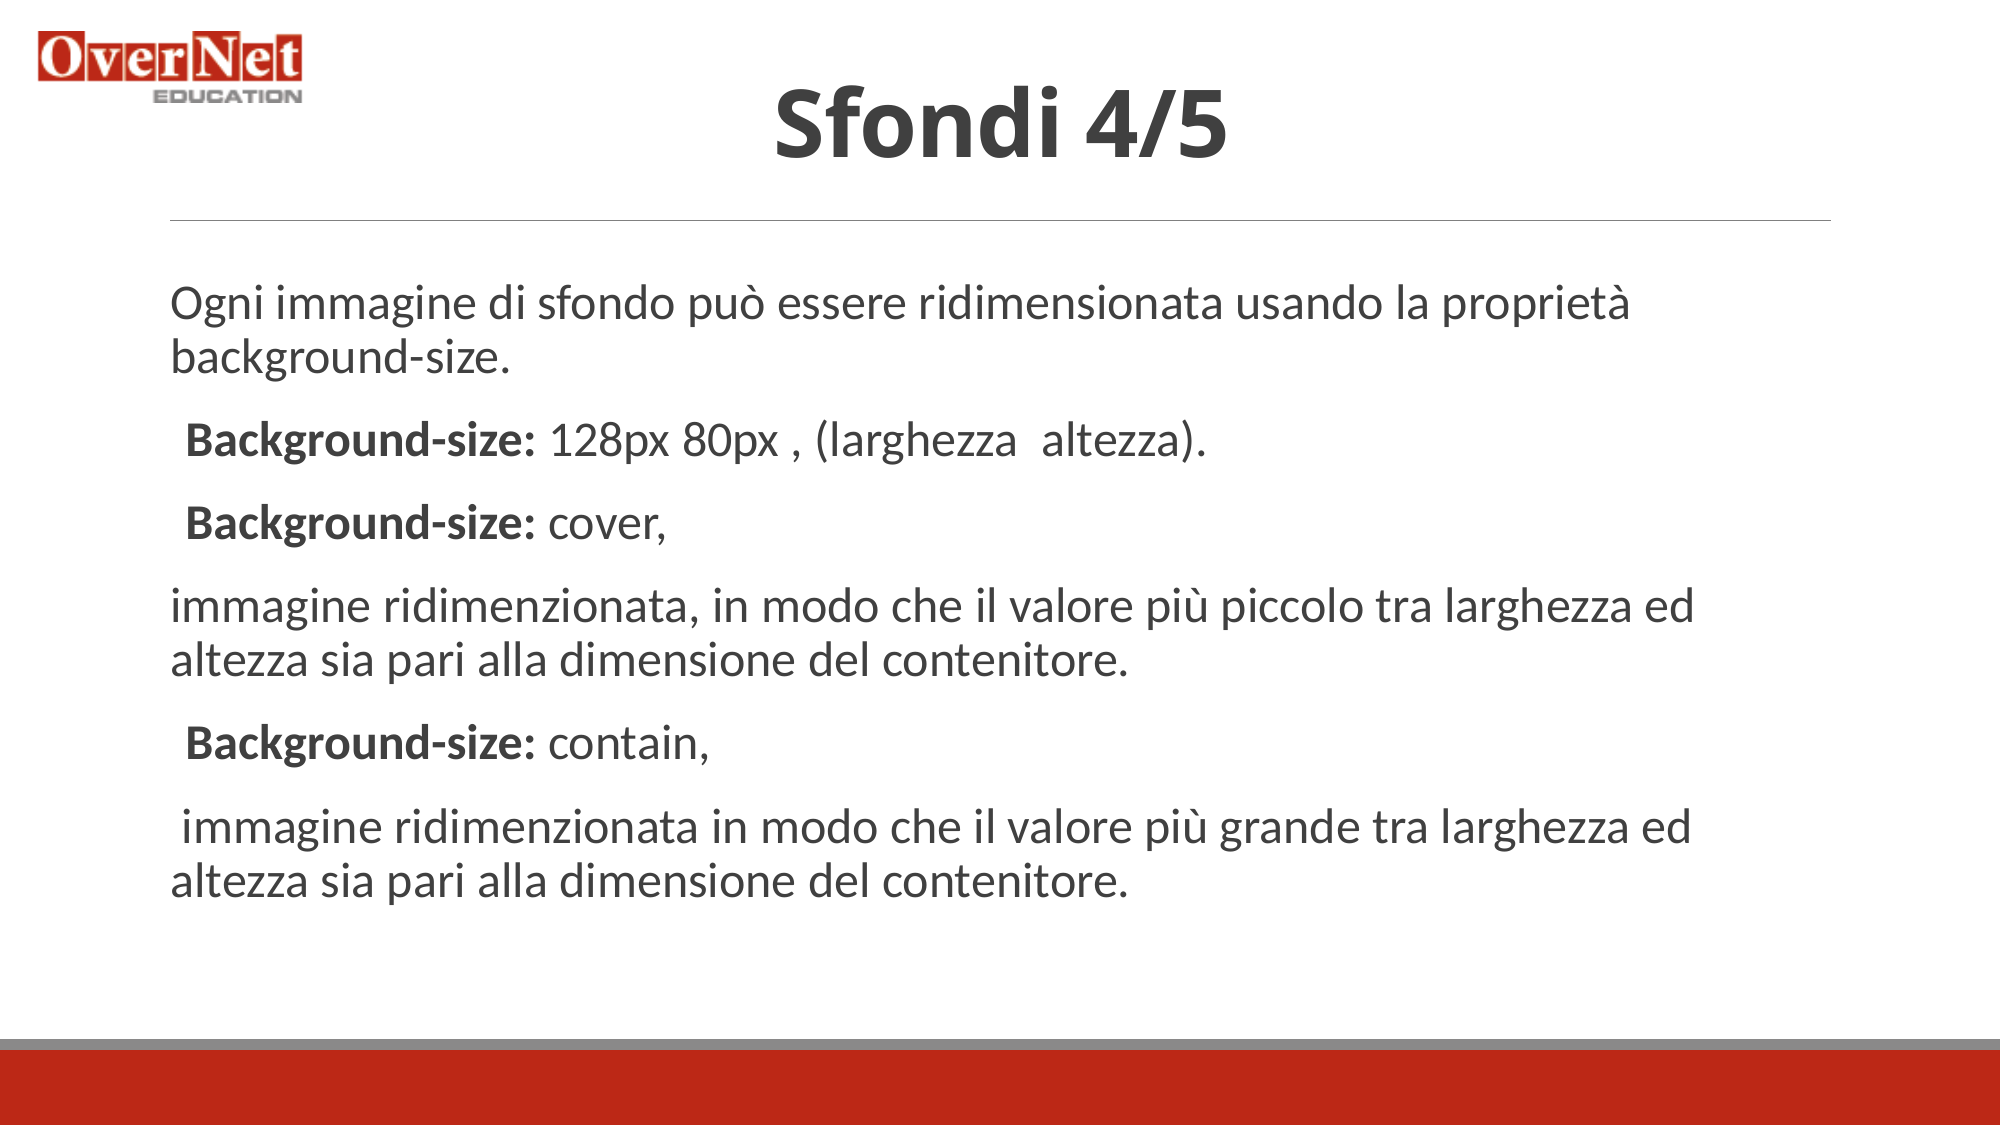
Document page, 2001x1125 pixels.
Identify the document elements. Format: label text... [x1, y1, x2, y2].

picture [35, 31, 304, 103]
title Sfondi 4/5 [326, 66, 1677, 185]
list Ogni immagine di sfondo può essere ridimensionata usando la proprietà background-size. Background-size: 128px 80px , (larghezza altezza). Background-size: cover, immagine ridimenzionata, in modo che il valore più piccolo tra larghezza ed altezza sia pari alla dimensione del contenitore. Background-size: contain, immagine ridimenzionata in modo che il valore più grande tra larghezza ed altezza sia pari alla dimensione del contenitore. [170, 268, 1833, 994]
